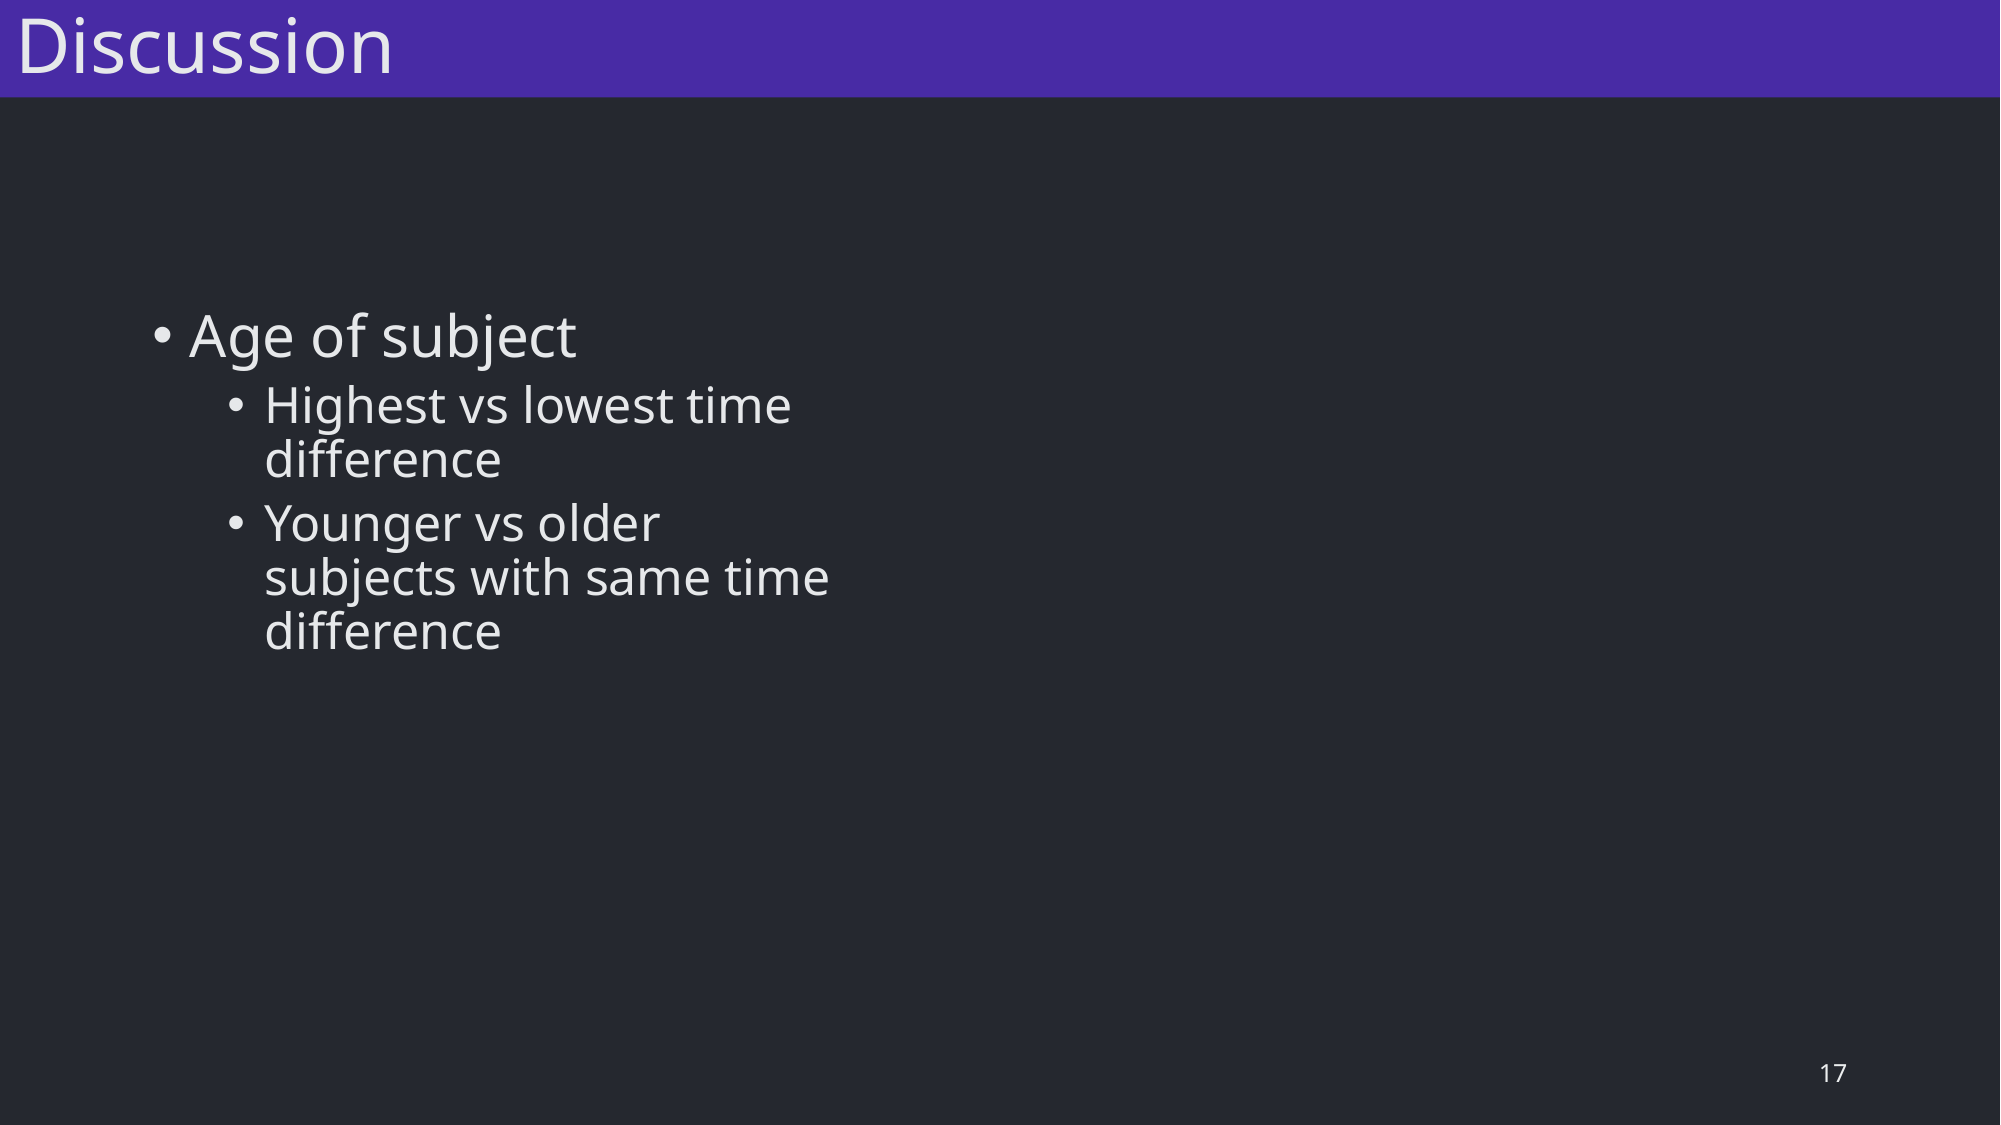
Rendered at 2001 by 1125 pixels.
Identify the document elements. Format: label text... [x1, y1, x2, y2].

list Age of subject Highest vs lowest time difference Younger vs older subjects with same time difference [137, 299, 882, 1014]
slide_number 17 [1412, 1042, 1863, 1103]
text_box Discussion [0, 0, 2000, 98]
